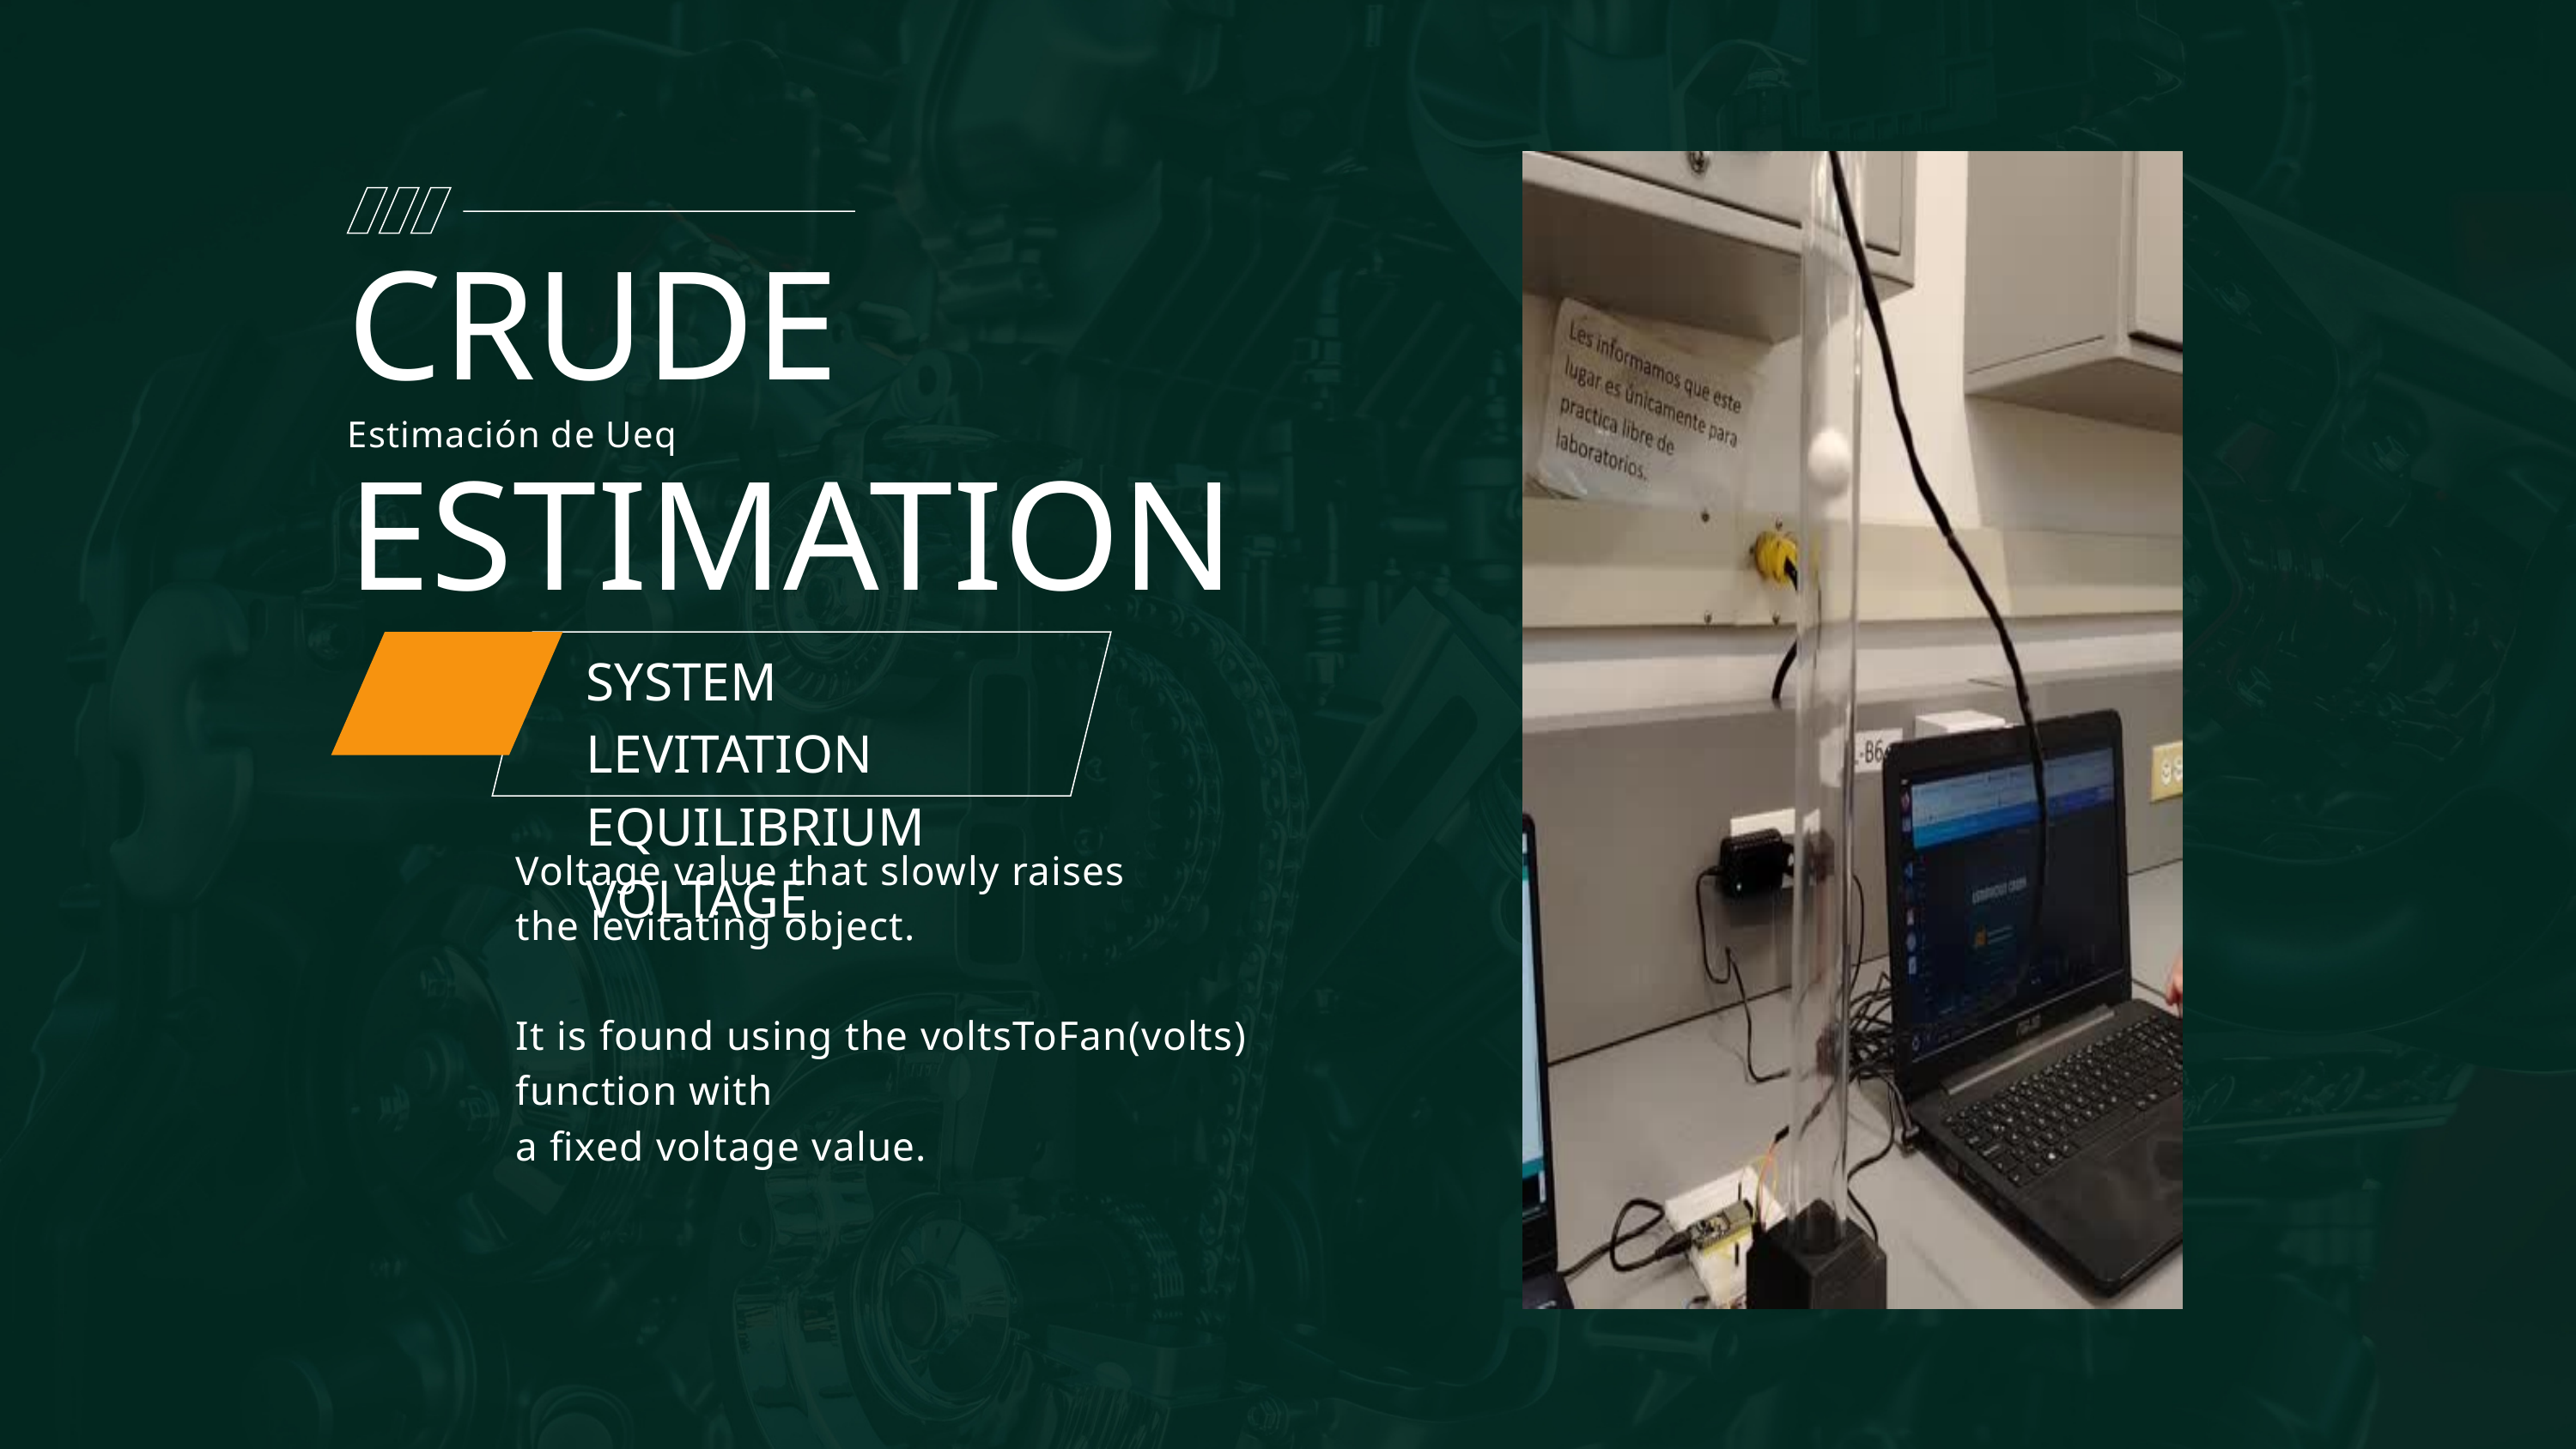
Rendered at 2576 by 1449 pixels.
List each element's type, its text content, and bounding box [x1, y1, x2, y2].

text_box [0, 0, 2576, 1449]
text_box Voltage value that slowly raises the levitating object. It is found using the voltsToFan(volts) function with a fixed voltage value. [515, 838, 1275, 1224]
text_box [1522, 150, 2184, 1310]
text_box CRUDE ESTIMATION [347, 199, 1517, 831]
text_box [347, 187, 452, 233]
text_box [492, 631, 1112, 797]
text_box SYSTEM LEVITATION EQUILIBRIUM VOLTAGE [586, 804, 1074, 838]
text_box Estimación de Ueq [347, 404, 1275, 456]
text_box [331, 631, 563, 755]
